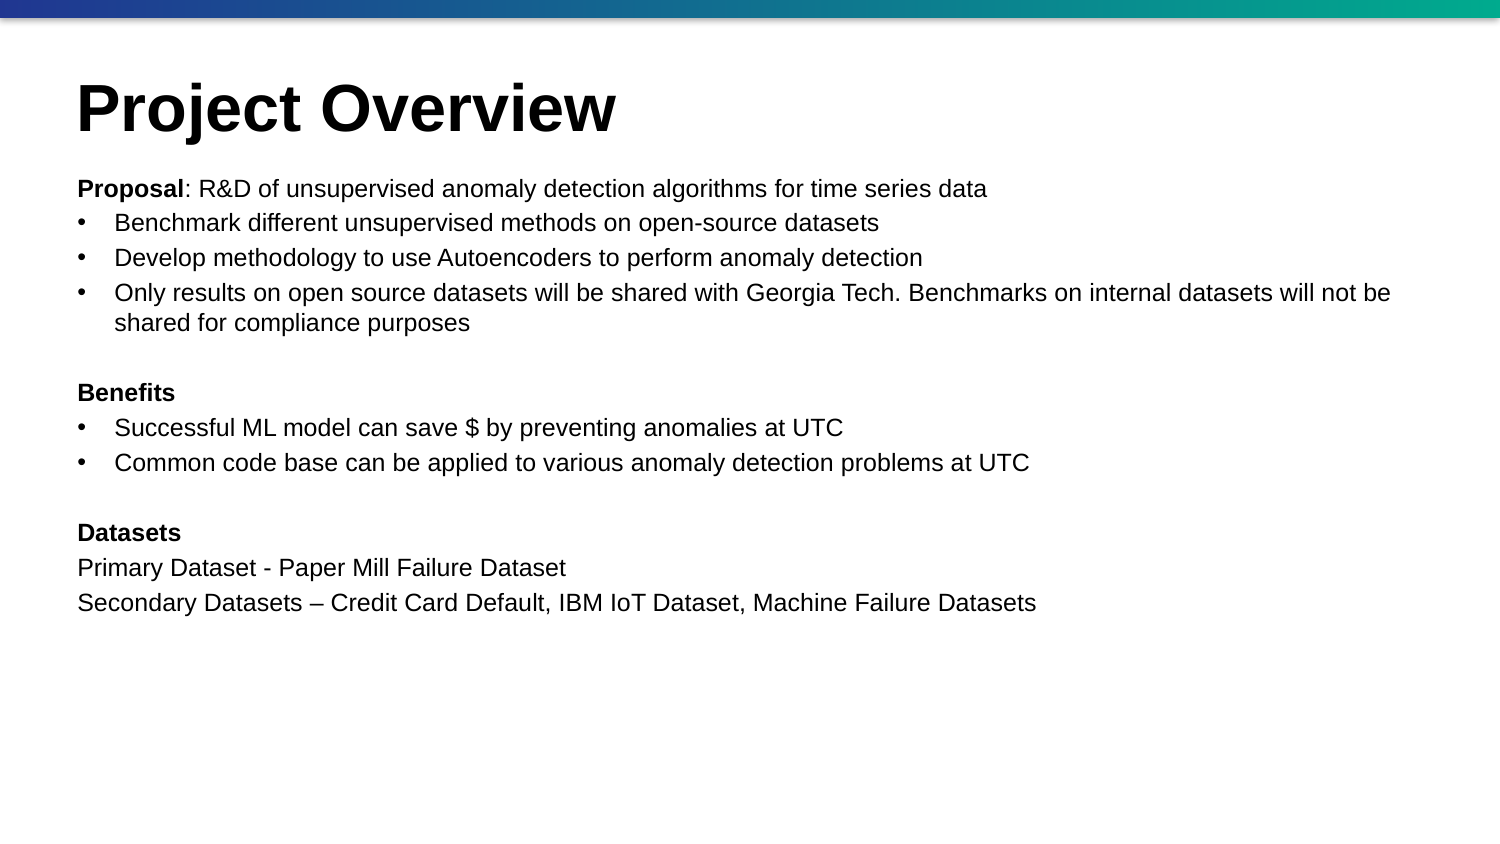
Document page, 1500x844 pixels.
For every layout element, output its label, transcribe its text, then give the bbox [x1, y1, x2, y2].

list Proposal: R&D of unsupervised anomaly detection algorithms for time series data Benchmark different unsupervised methods on open-source datasets Develop methodology to use Autoencoders to perform anomaly detection Only results on open source datasets will be shared with Georgia Tech. Benchmarks on internal datasets will not be shared for compliance purposes Benefits Successful ML model can save $ by preventing anomalies at UTC Common code base can be applied to various anomaly detection problems at UTC Datasets Primary Dataset - Paper Mill Failure Dataset Secondary Datasets – Credit Card Default, IBM IoT Dataset, Machine Failure Datasets [61, 164, 1412, 828]
title Project Overview [61, 57, 1412, 151]
